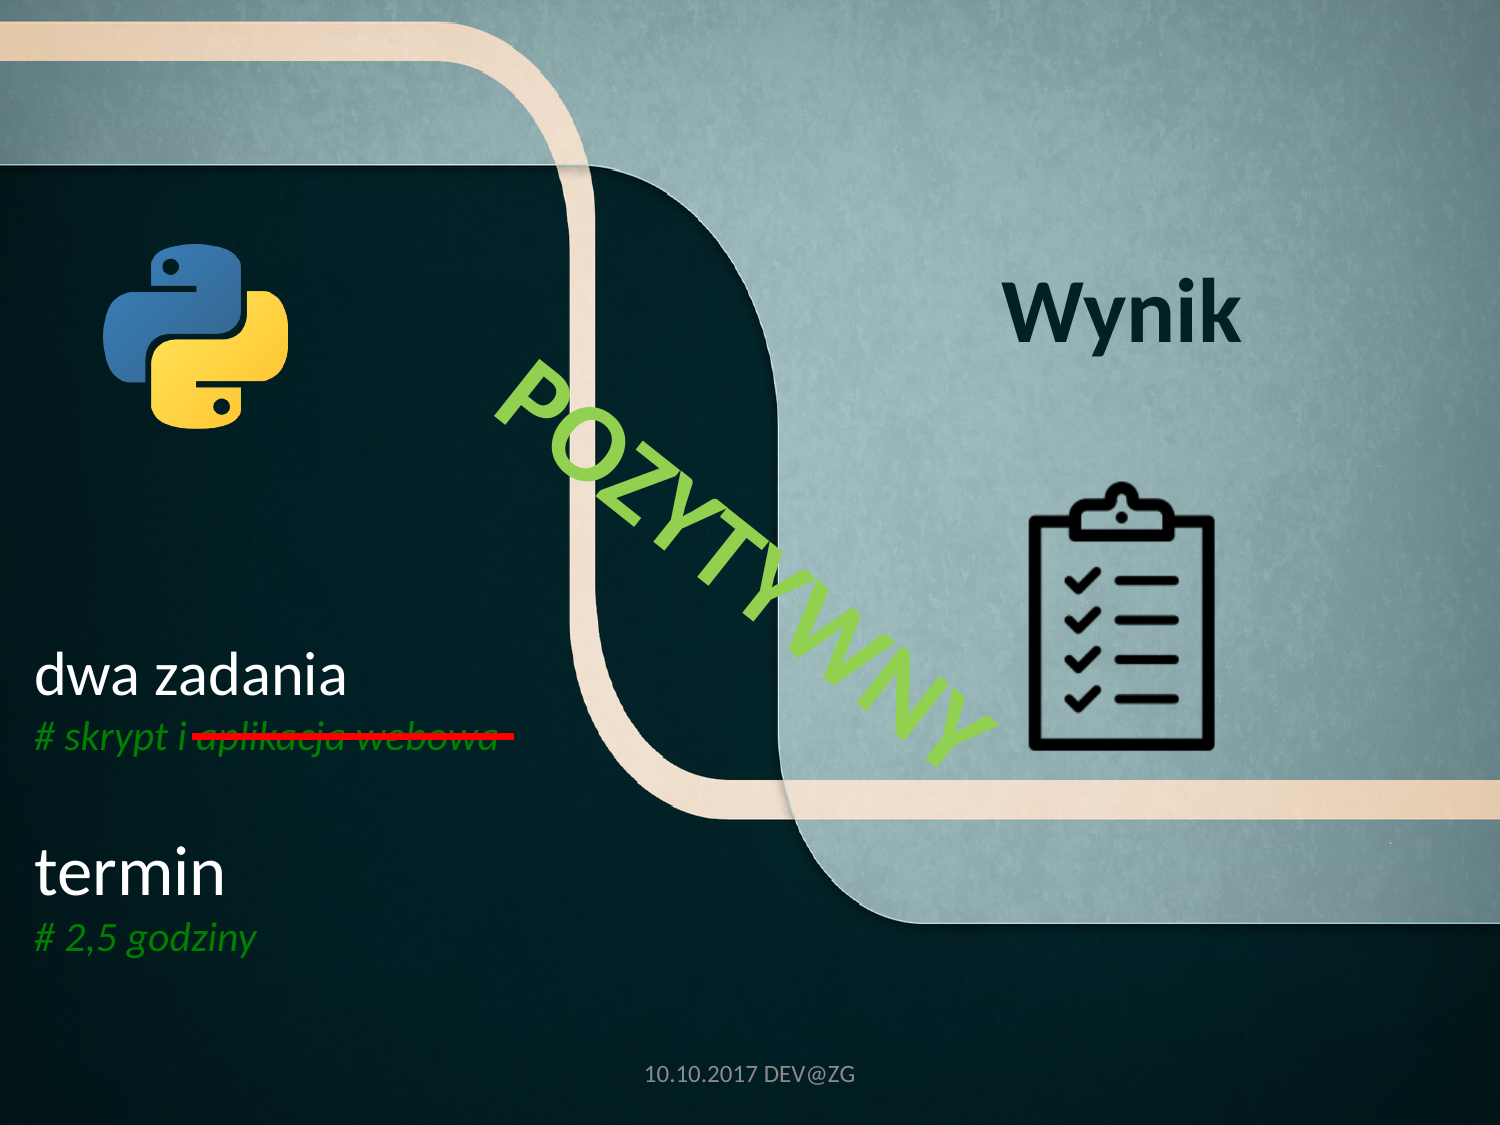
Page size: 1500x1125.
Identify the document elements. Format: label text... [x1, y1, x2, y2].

picture [0, 0, 1500, 1125]
text_box dwa zadania # skrypt i aplikacja webowa [34, 633, 514, 759]
text_box termin # 2,5 godziny [34, 824, 573, 960]
text_box POZYTYWNY [459, 308, 980, 816]
footer 10.10.2017 DEV@ZG [512, 1042, 988, 1103]
text_box Wynik [761, 148, 1483, 462]
